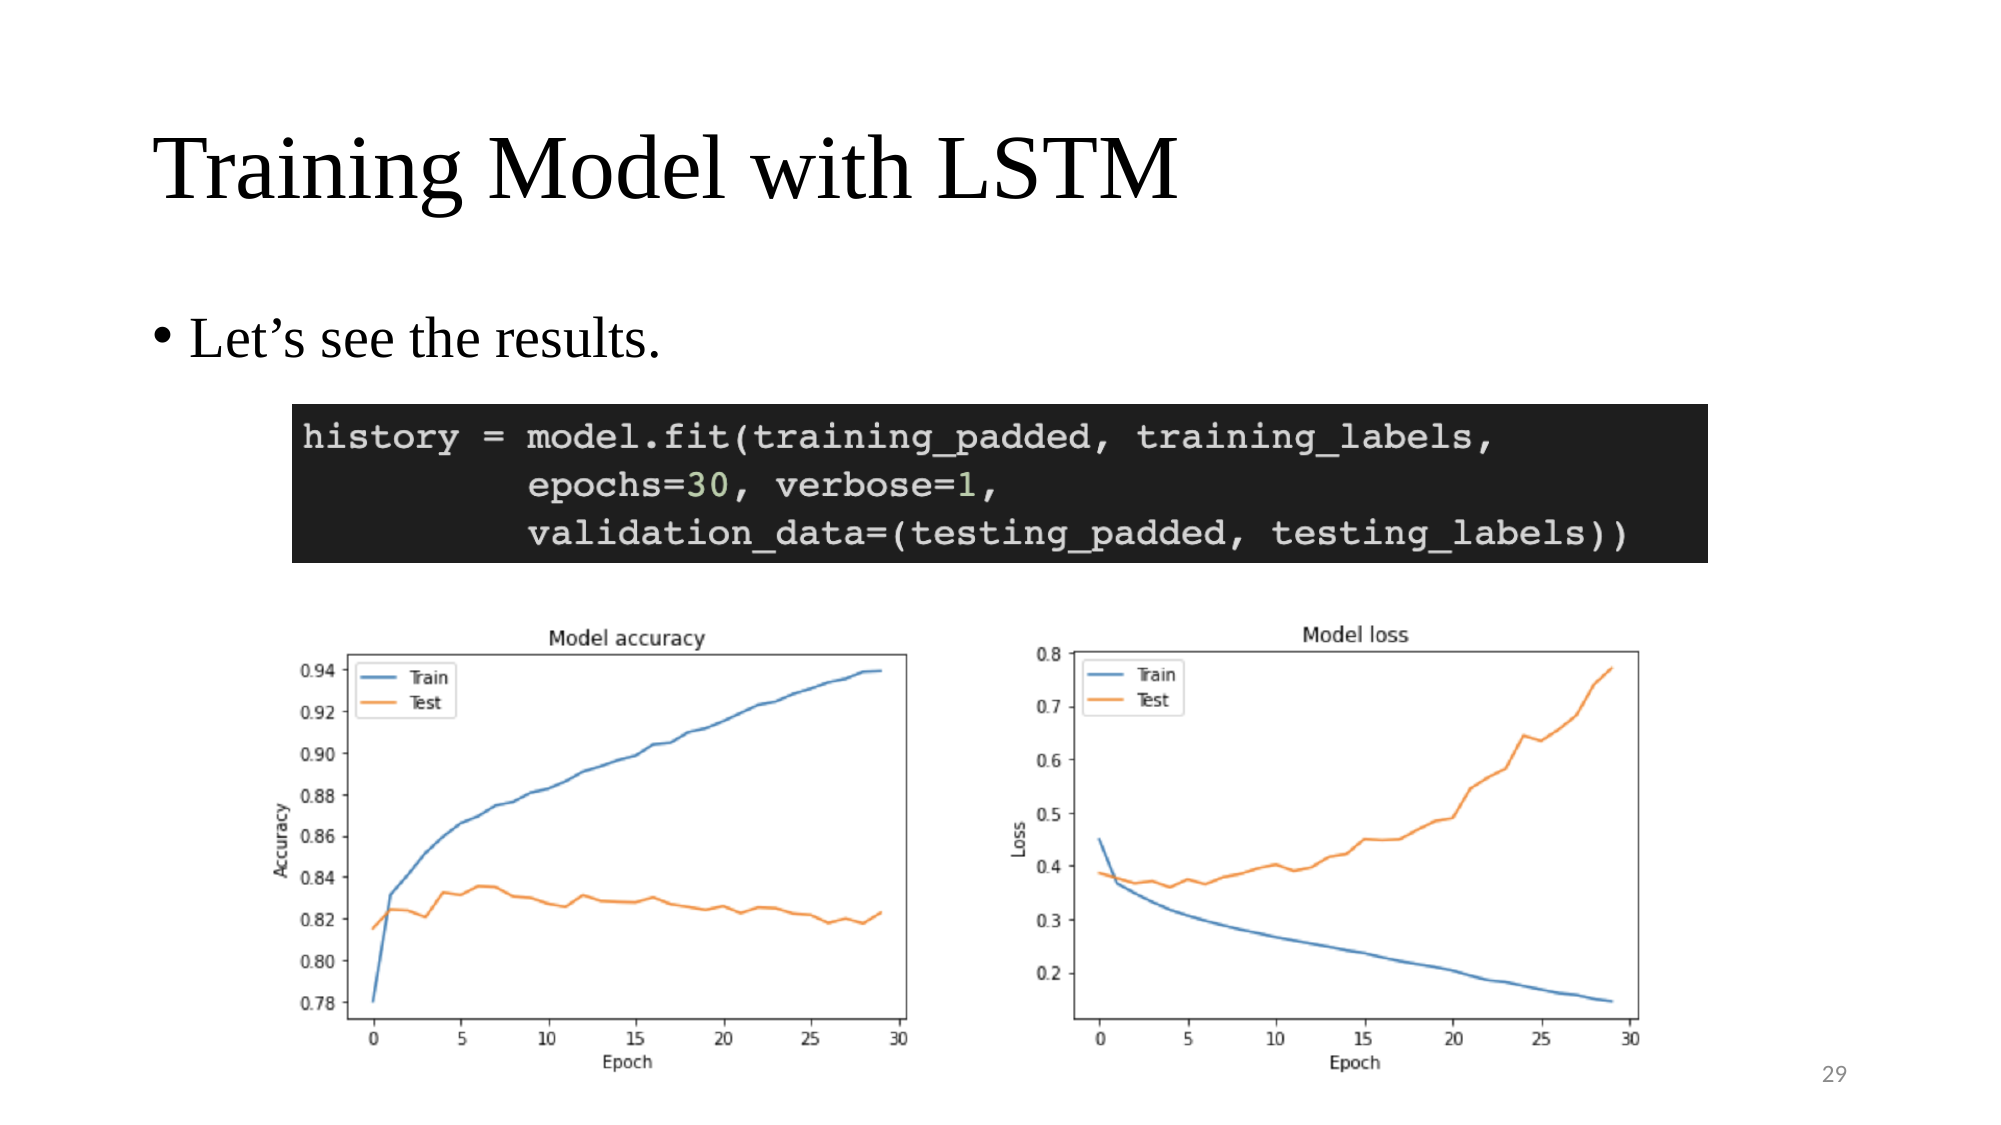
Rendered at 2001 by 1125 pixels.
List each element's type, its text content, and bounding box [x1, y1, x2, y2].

picture [292, 404, 1708, 563]
slide_number 29 [1412, 1042, 1863, 1103]
picture [263, 620, 912, 1073]
picture [999, 620, 1649, 1077]
list Let’s see the results. [137, 299, 1863, 1014]
title Training Model with LSTM [137, 59, 1863, 278]
